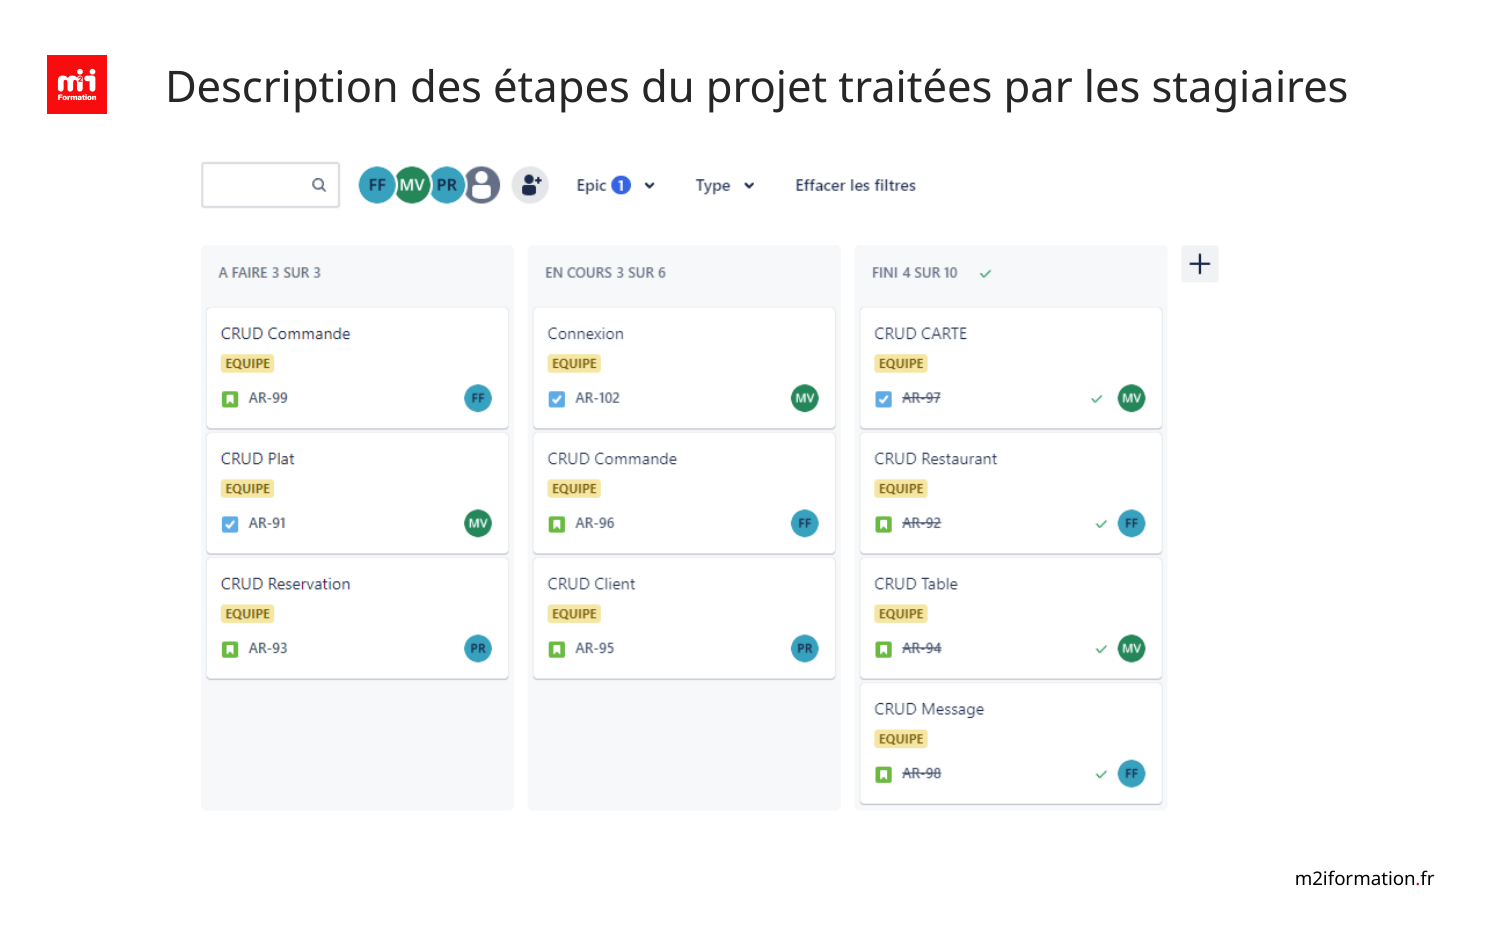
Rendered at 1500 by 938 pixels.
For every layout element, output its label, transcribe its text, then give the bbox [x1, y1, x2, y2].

picture [178, 148, 1229, 827]
title Description des étapes du projet traitées par les stagiaires [150, 45, 1451, 124]
